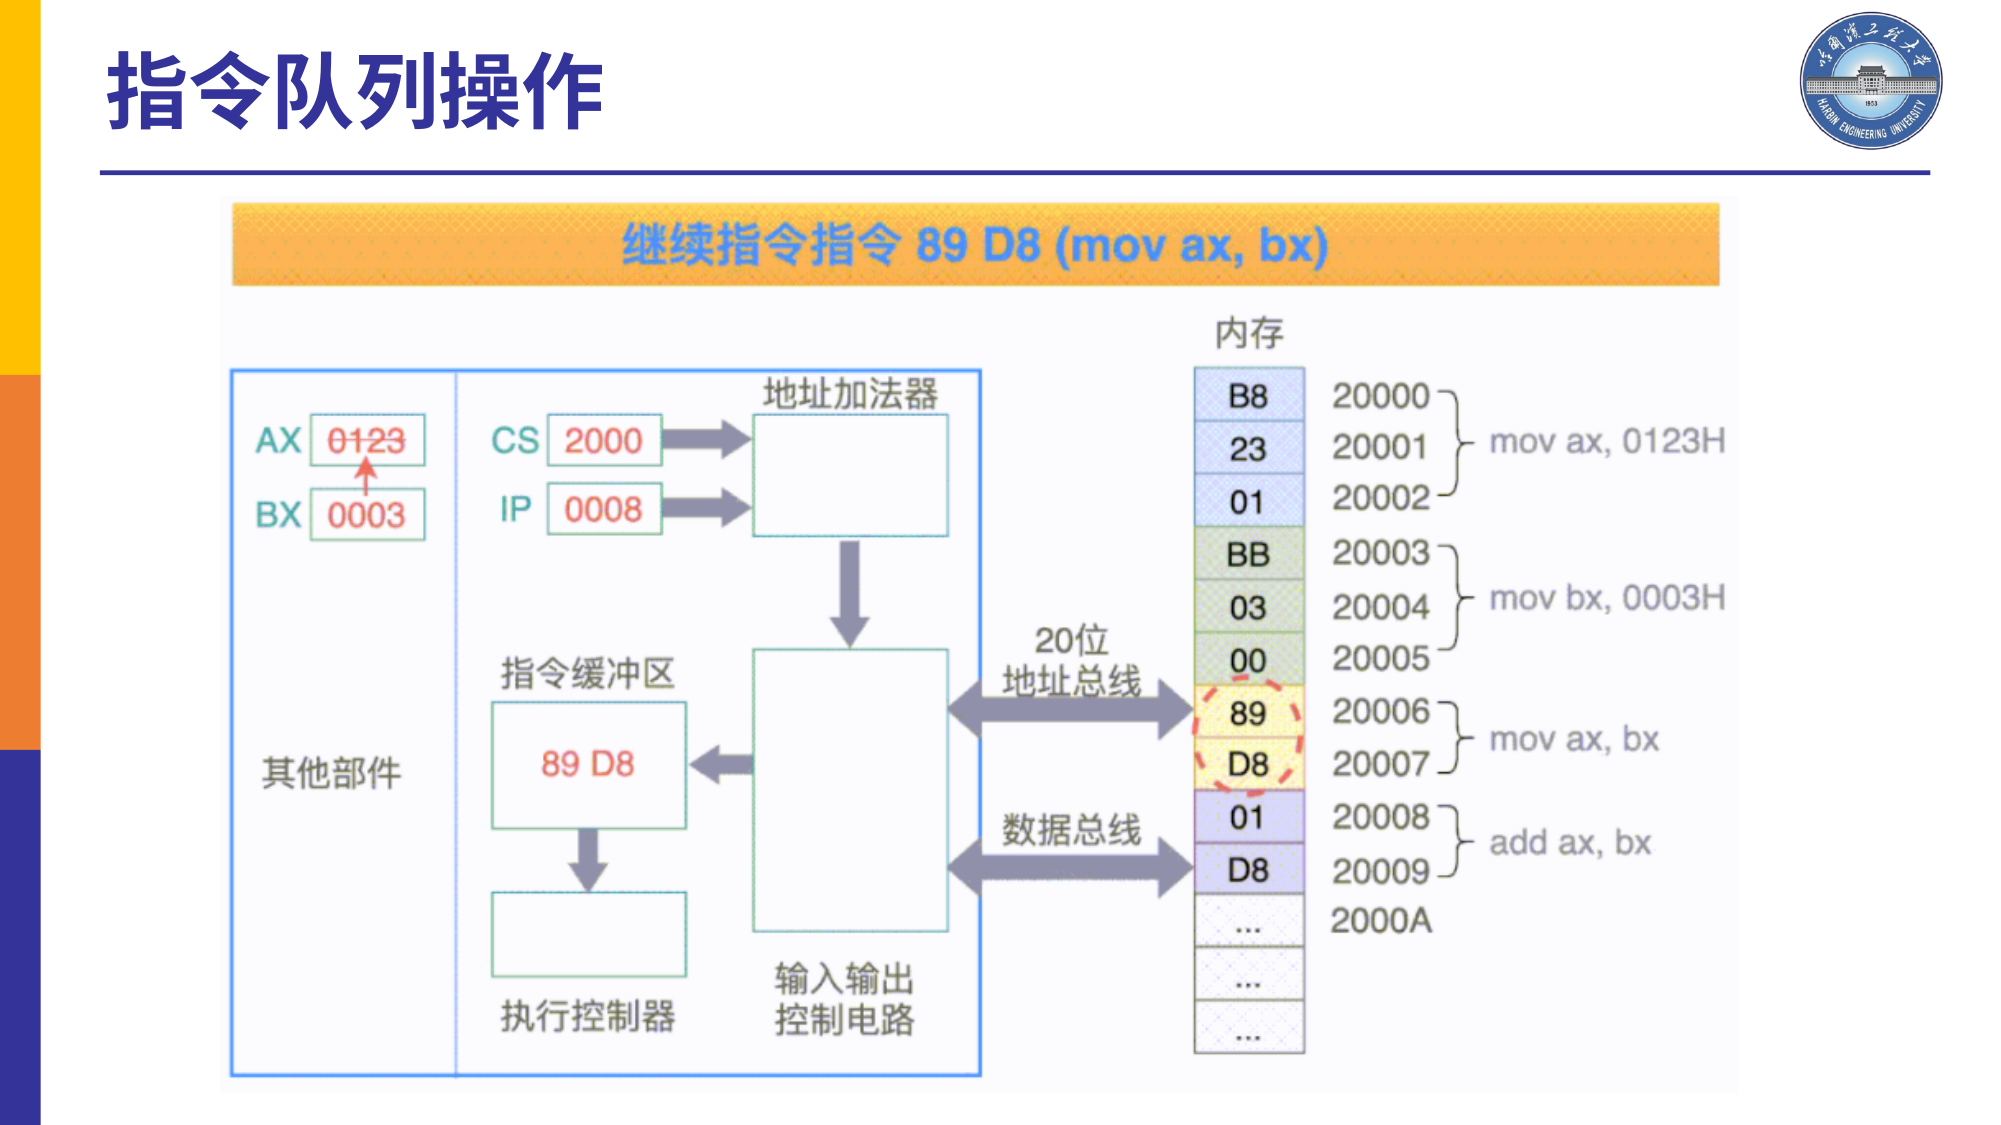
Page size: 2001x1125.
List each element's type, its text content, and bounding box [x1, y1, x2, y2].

picture [220, 196, 1738, 1094]
picture [1538, 9, 1979, 165]
text_box 指令队列操作 [90, 30, 1578, 161]
